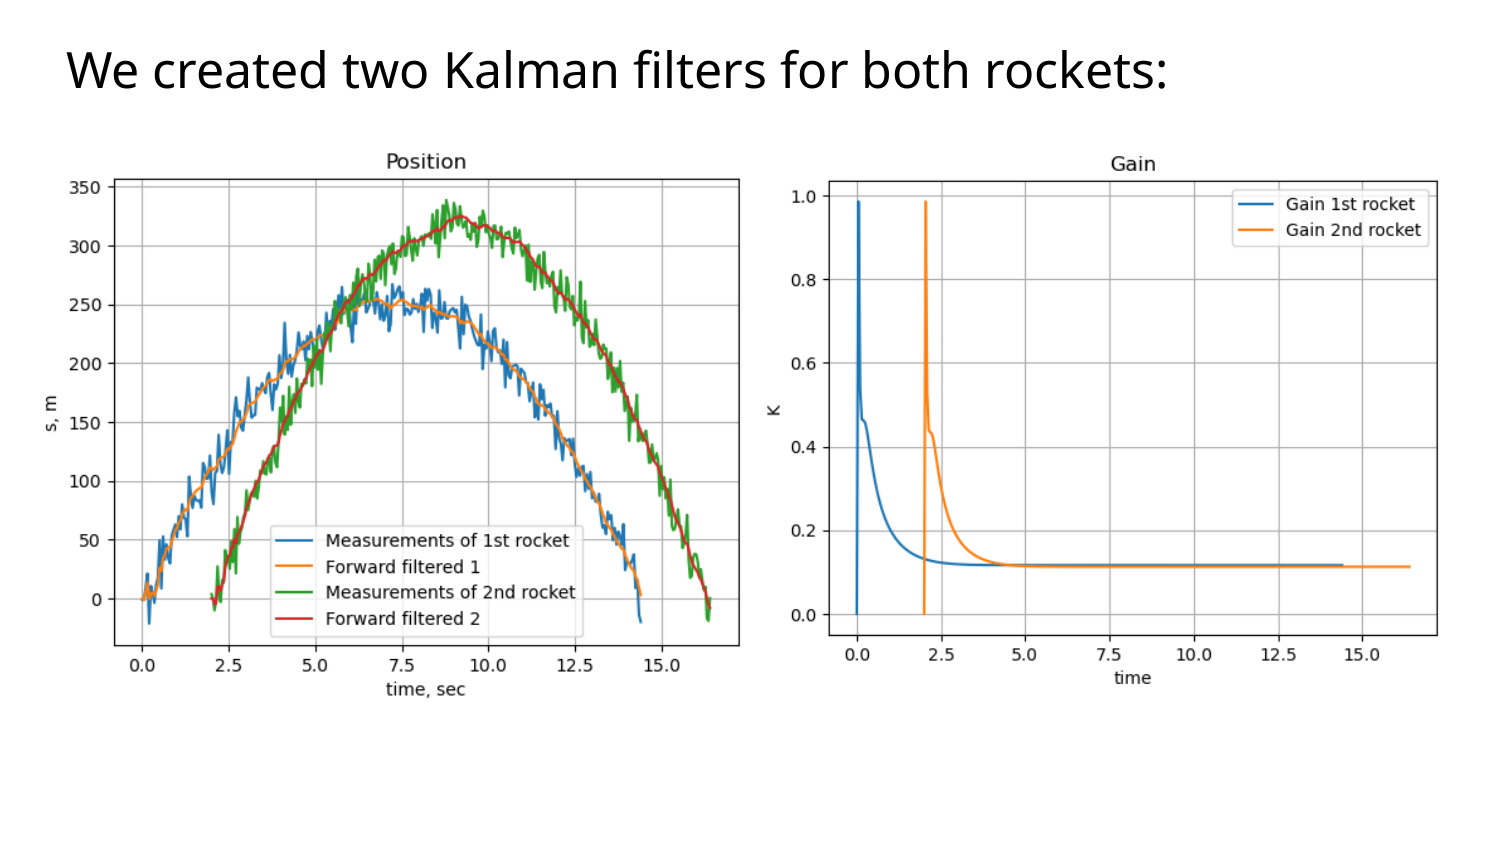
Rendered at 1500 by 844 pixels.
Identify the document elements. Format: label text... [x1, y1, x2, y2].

picture [30, 140, 751, 712]
picture [753, 144, 1450, 700]
title We created two Kalman filters for both rockets: [51, 23, 1449, 118]
